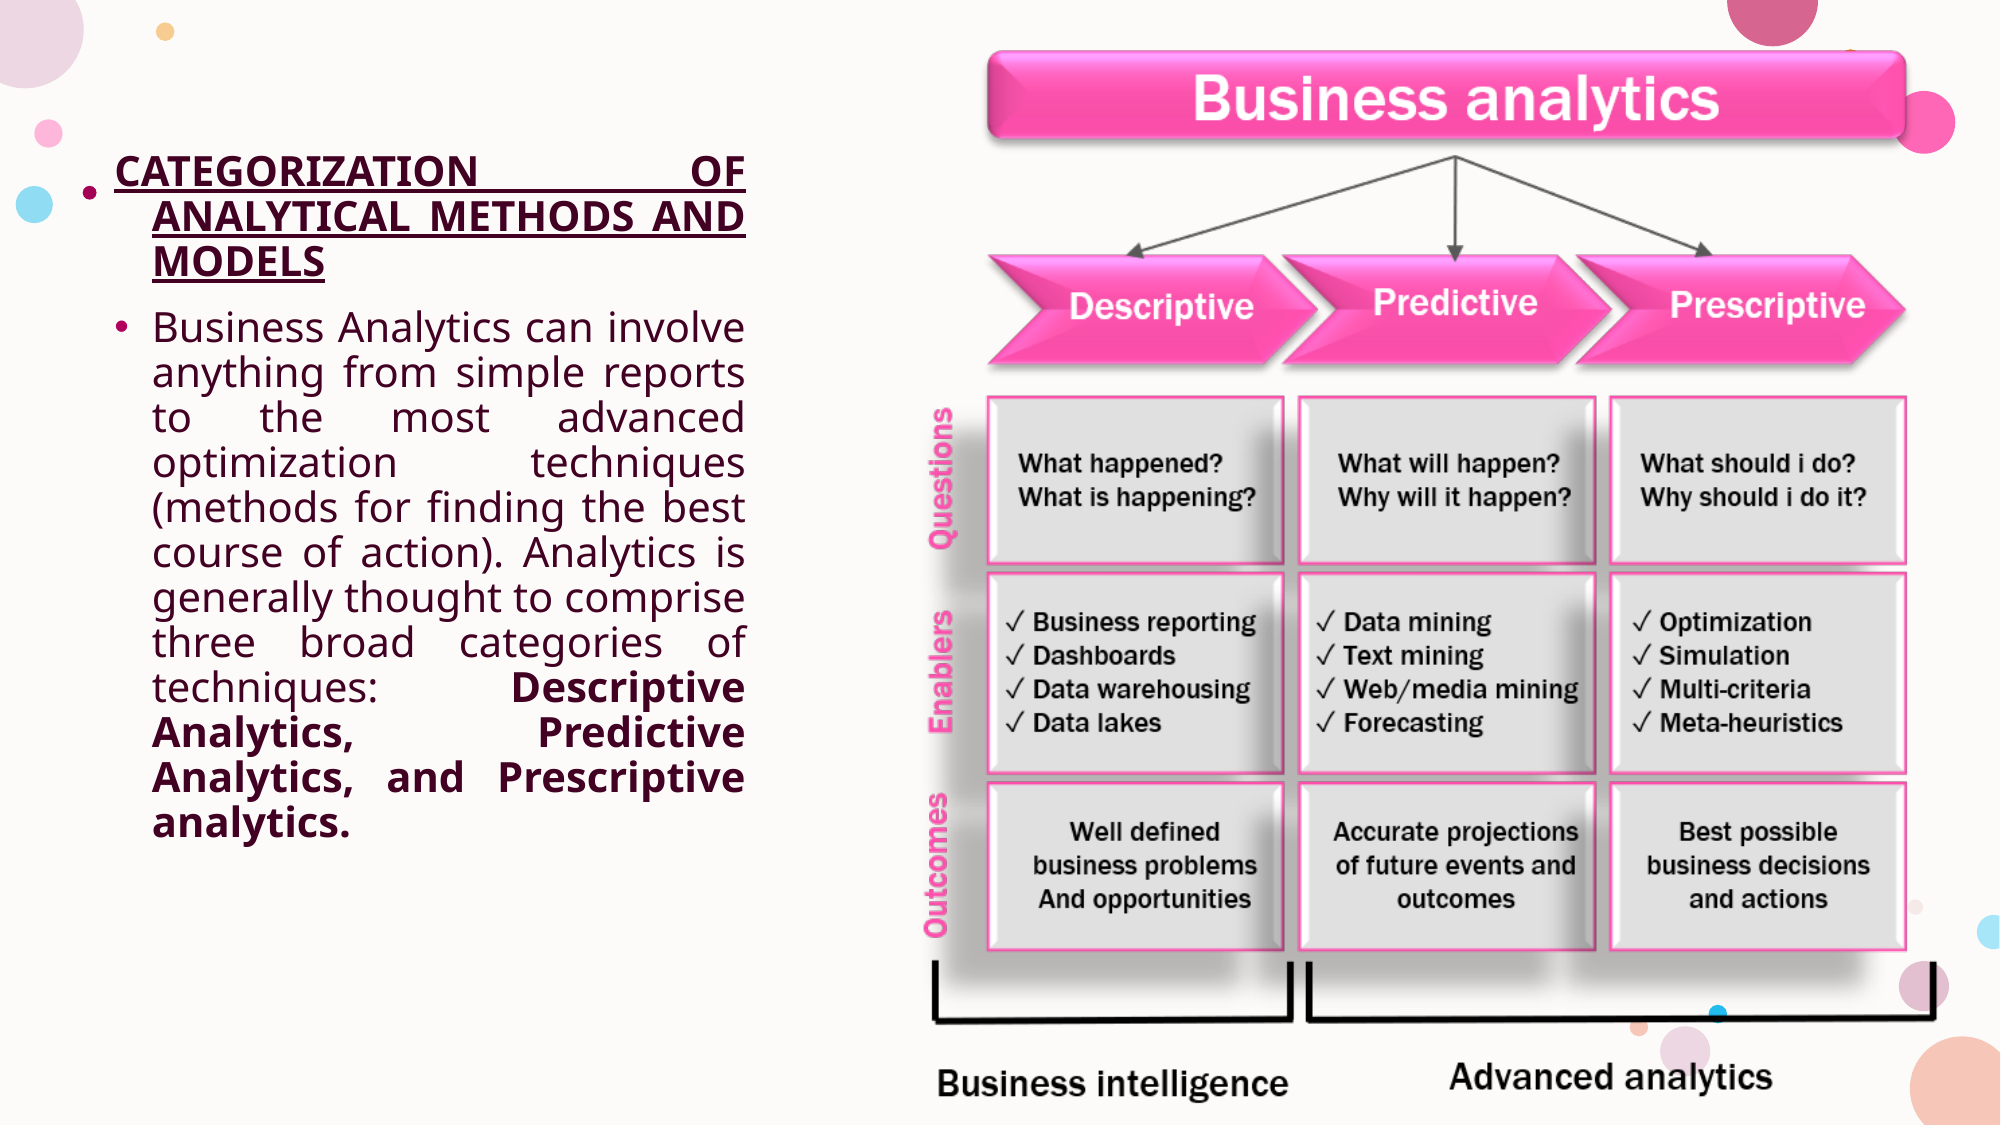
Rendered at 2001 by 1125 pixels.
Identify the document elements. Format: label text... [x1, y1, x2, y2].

picture [877, 33, 1938, 1125]
list CATEGORIZATION OF ANALYTICAL METHODS AND MODELS Business Analytics can involve anything from simple reports to the most advanced optimization techniques (methods for finding the best course of action). Analytics is generally thought to comprise three broad categories of techniques: Descriptive Analytics, Predictive Analytics, and Prescriptive analytics. [99, 142, 761, 1048]
